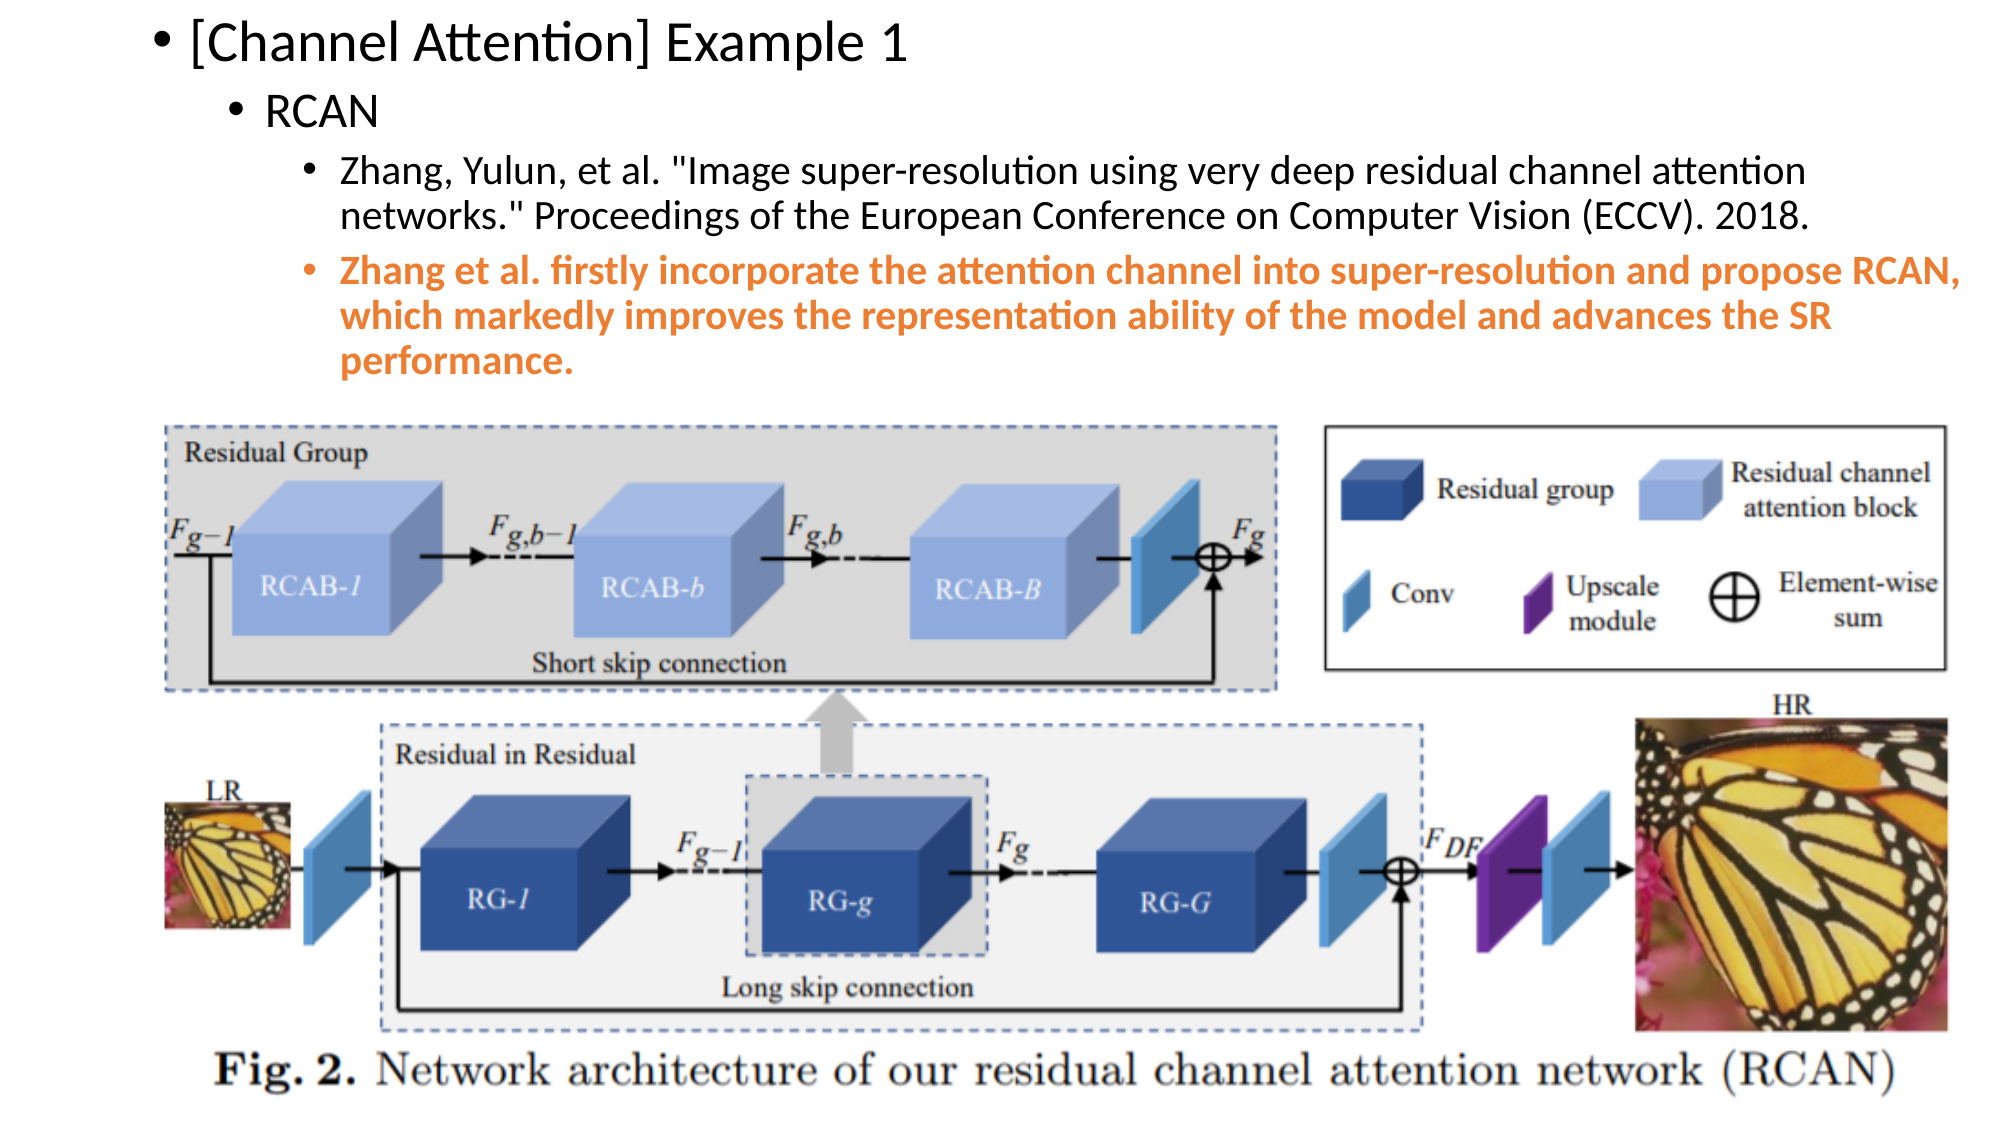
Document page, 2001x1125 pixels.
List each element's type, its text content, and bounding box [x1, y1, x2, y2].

list [Channel Attention] Example 1 RCAN Zhang, Yulun, et al. "Image super-resolution using very deep residual channel attention networks." Proceedings of the European Conference on Computer Vision (ECCV). 2018. Zhang et al. firstly incorporate the attention channel into super-resolution and propose RCAN, which markedly improves the representation ability of the model and advances the SR performance. [137, 3, 1978, 961]
picture [154, 409, 1968, 1108]
